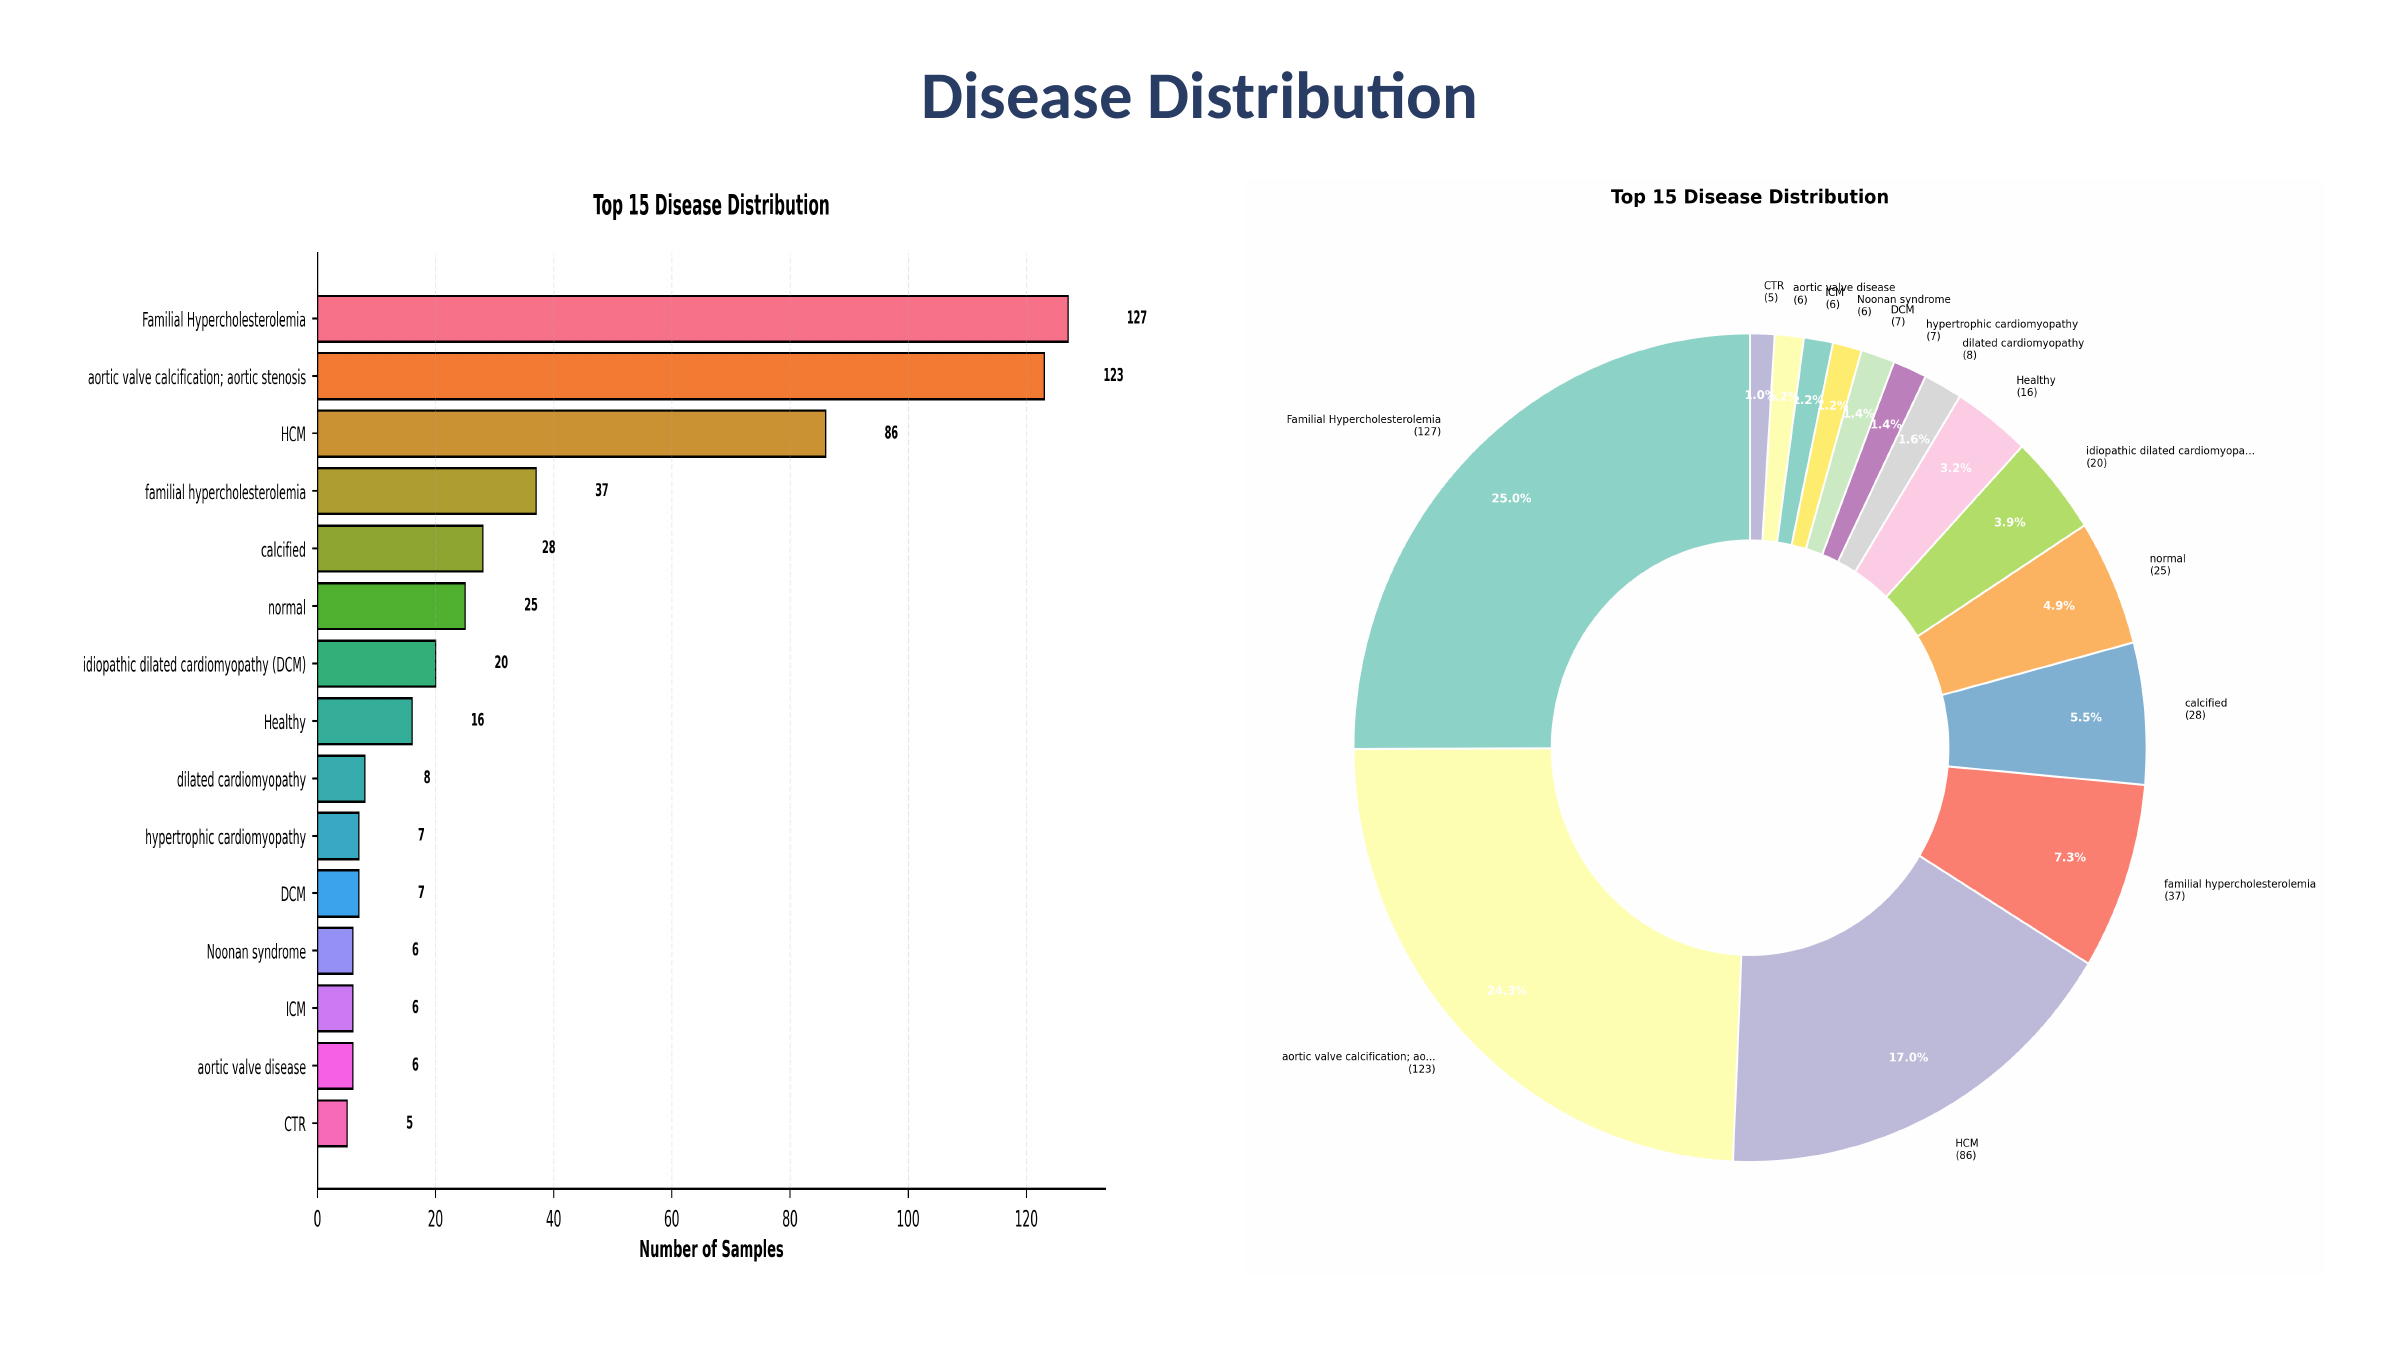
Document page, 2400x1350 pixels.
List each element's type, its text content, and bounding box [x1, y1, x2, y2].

picture [74, 179, 1156, 1276]
picture [1244, 179, 2326, 1276]
text_box Disease Distribution [906, 44, 1494, 140]
